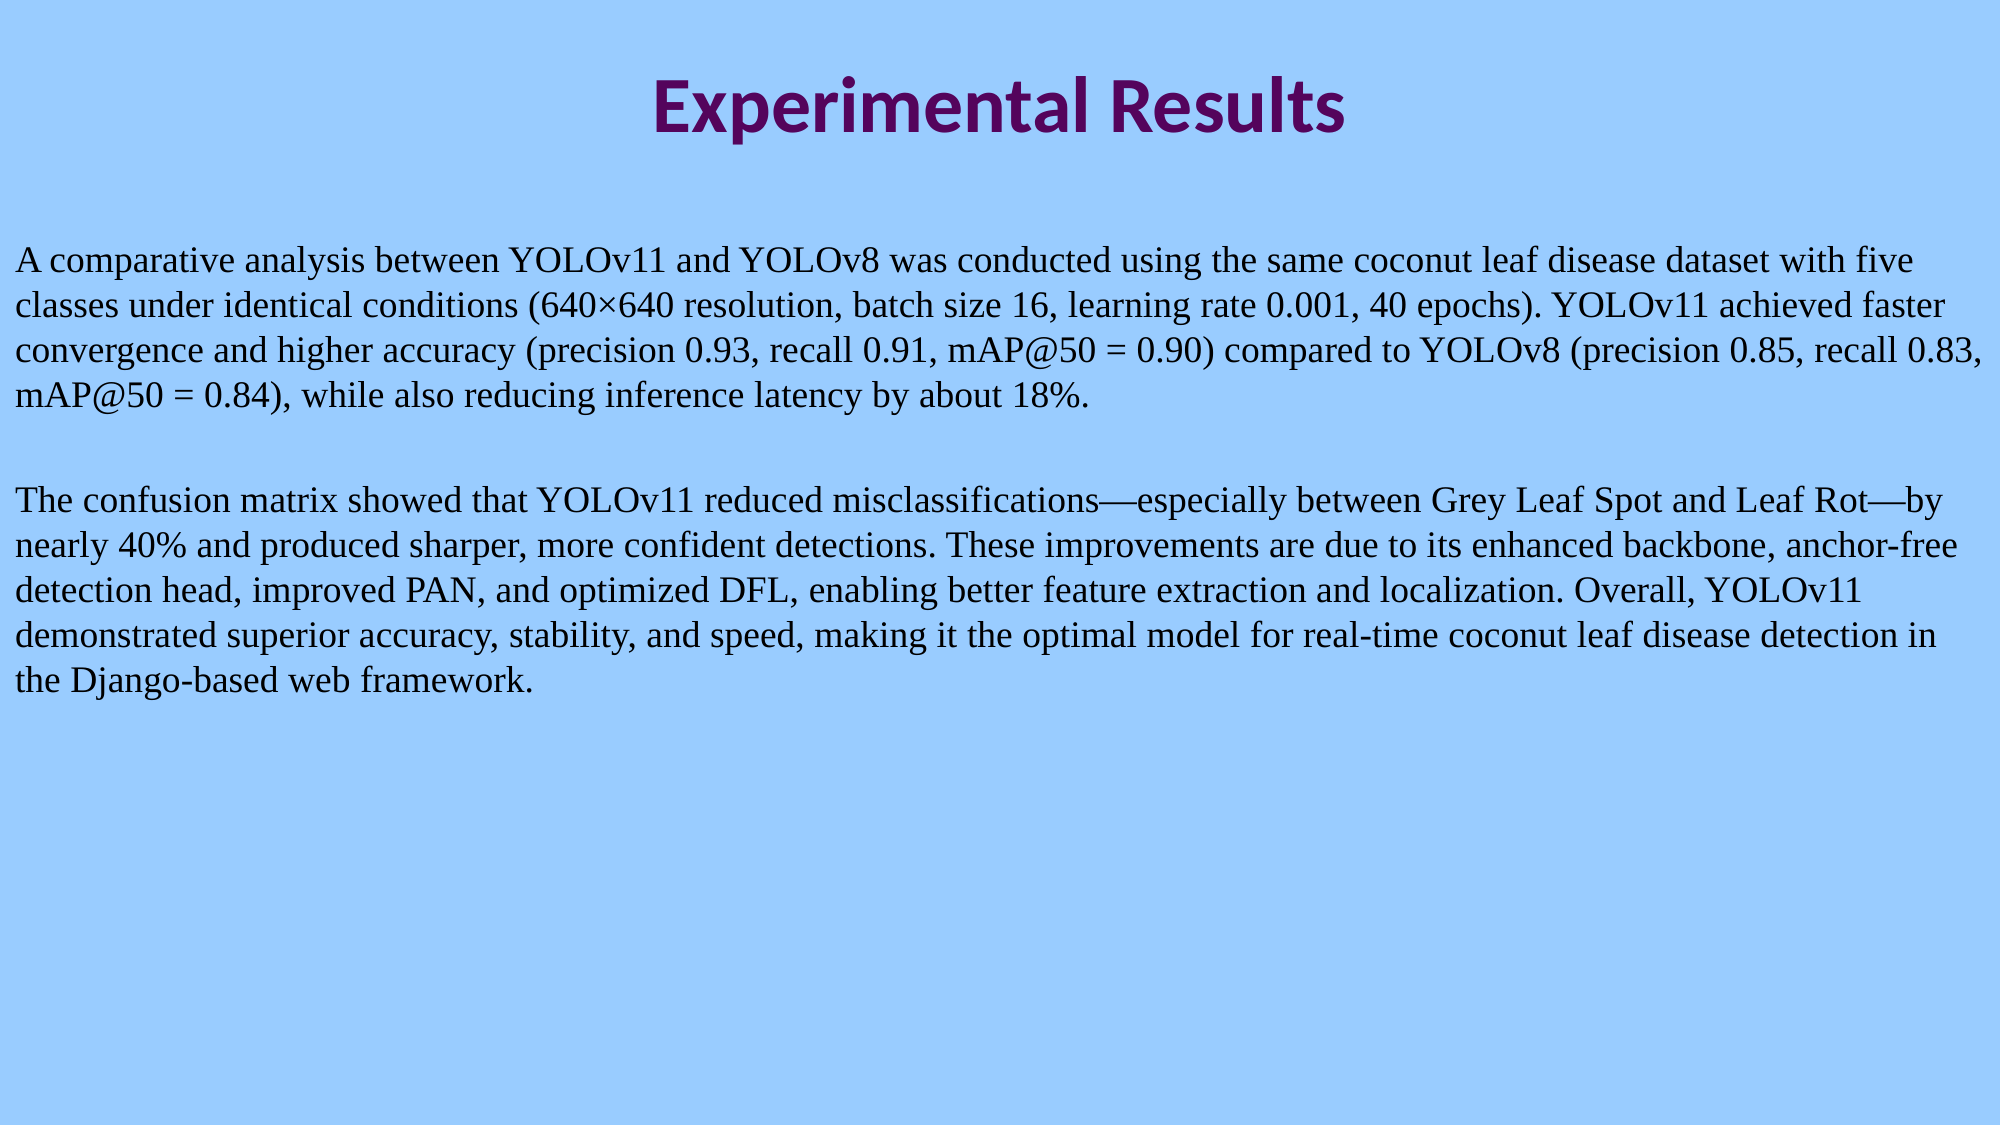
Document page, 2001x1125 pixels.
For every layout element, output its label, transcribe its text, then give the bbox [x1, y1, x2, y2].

list A comparative analysis between YOLOv11 and YOLOv8 was conducted using the same coconut leaf disease dataset with five classes under identical conditions (640×640 resolution, batch size 16, learning rate 0.001, 40 epochs). YOLOv11 achieved faster convergence and higher accuracy (precision 0.93, recall 0.91, mAP@50 = 0.90) compared to YOLOv8 (precision 0.85, recall 0.83, mAP@50 = 0.84), while also reducing inference latency by about 18%. The confusion matrix showed that YOLOv11 reduced misclassifications—especially between Grey Leaf Spot and Leaf Rot—by nearly 40% and produced sharper, more confident detections. These improvements are due to its enhanced backbone, anchor-free detection head, improved PAN, and optimized DFL, enabling better feature extraction and localization. Overall, YOLOv11 demonstrated superior accuracy, stability, and speed, making it the optimal model for real-time coconut leaf disease detection in the Django-based web framework. [0, 174, 2000, 1125]
title Experimental Results [99, 45, 1900, 157]
